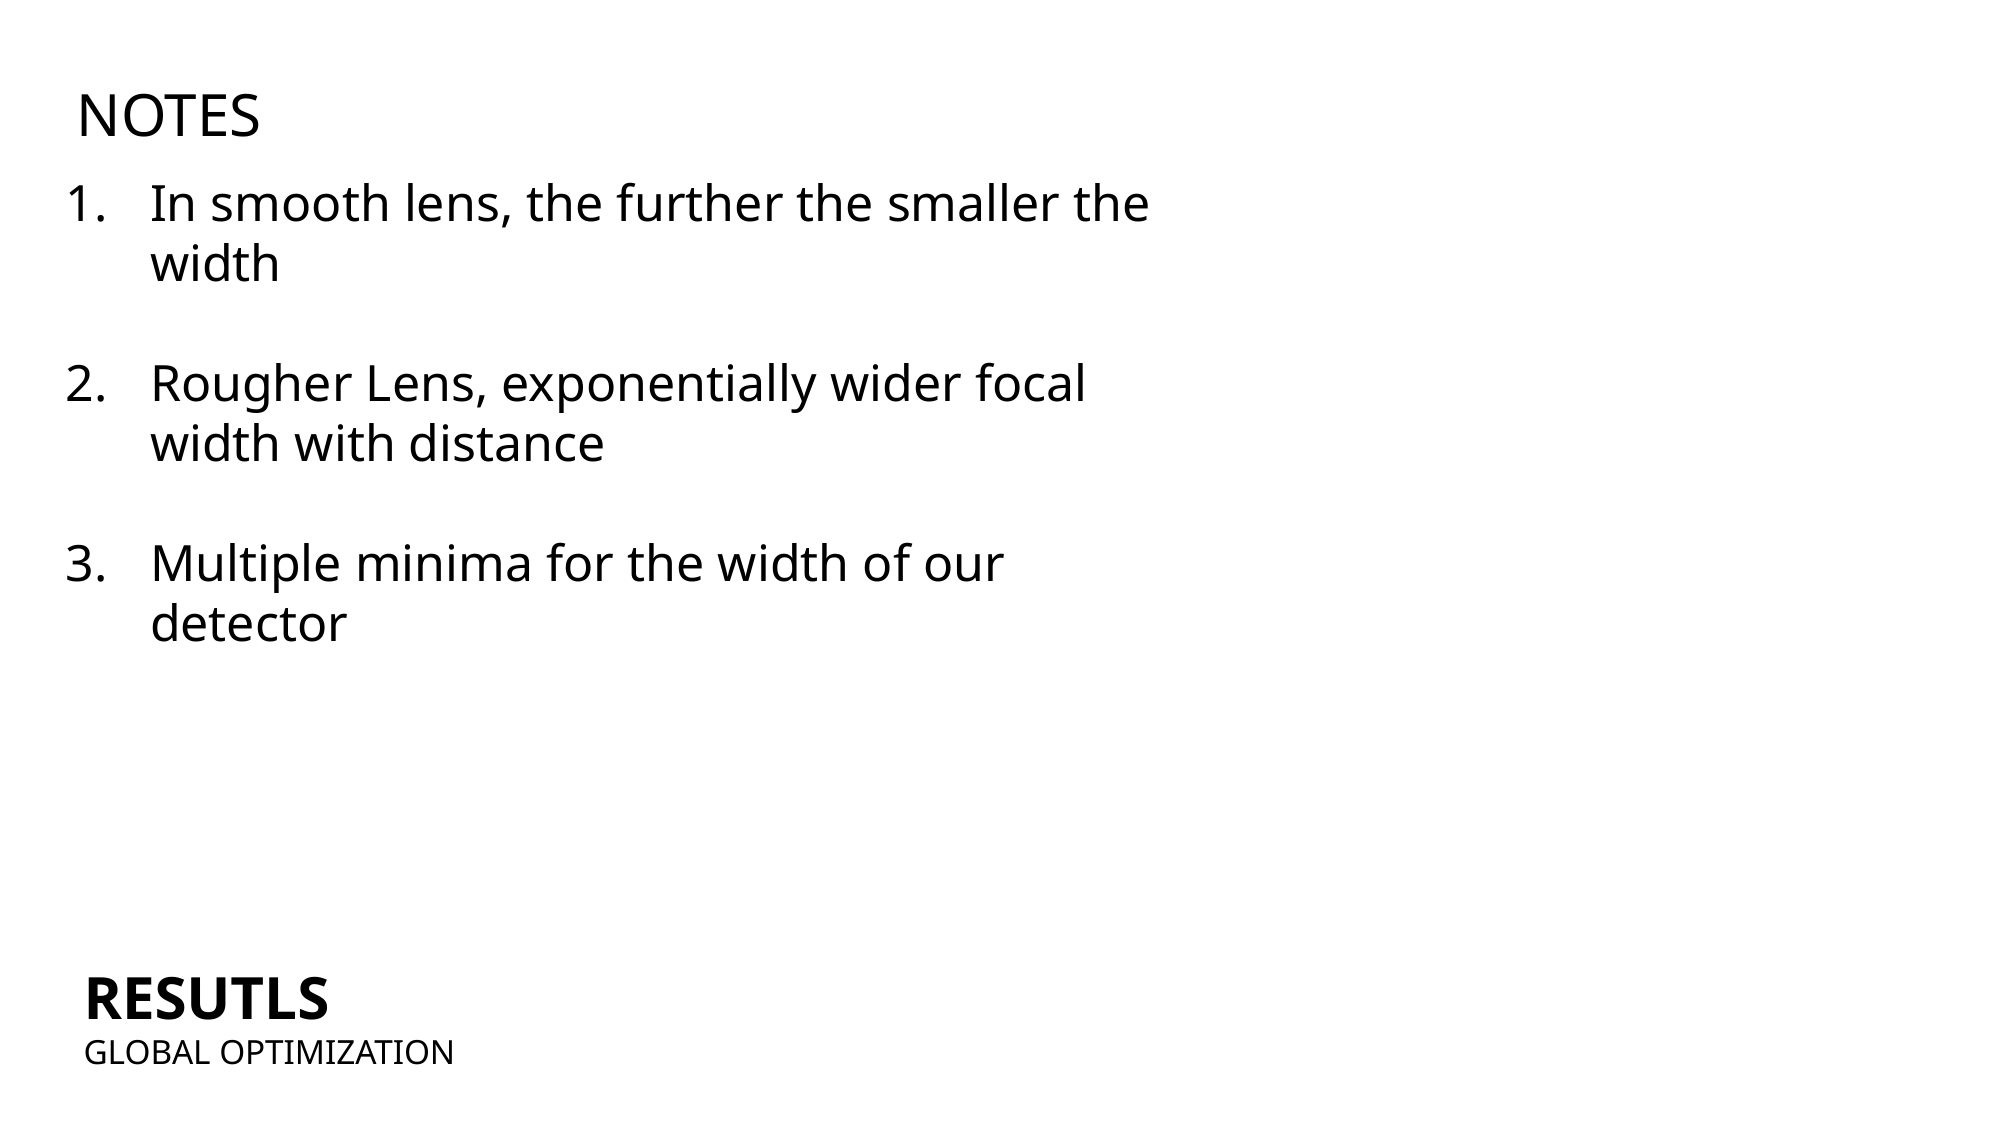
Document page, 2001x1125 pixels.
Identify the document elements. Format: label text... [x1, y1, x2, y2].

text_box RESUTLS GLOBAL OPTIMIZATION [68, 953, 471, 1079]
text_box NOTES [62, 71, 277, 156]
text_box In smooth lens, the further the smaller the width Rougher Lens, exponentially wider focal width with distance Multiple minima for the width of our detector [50, 164, 1193, 659]
